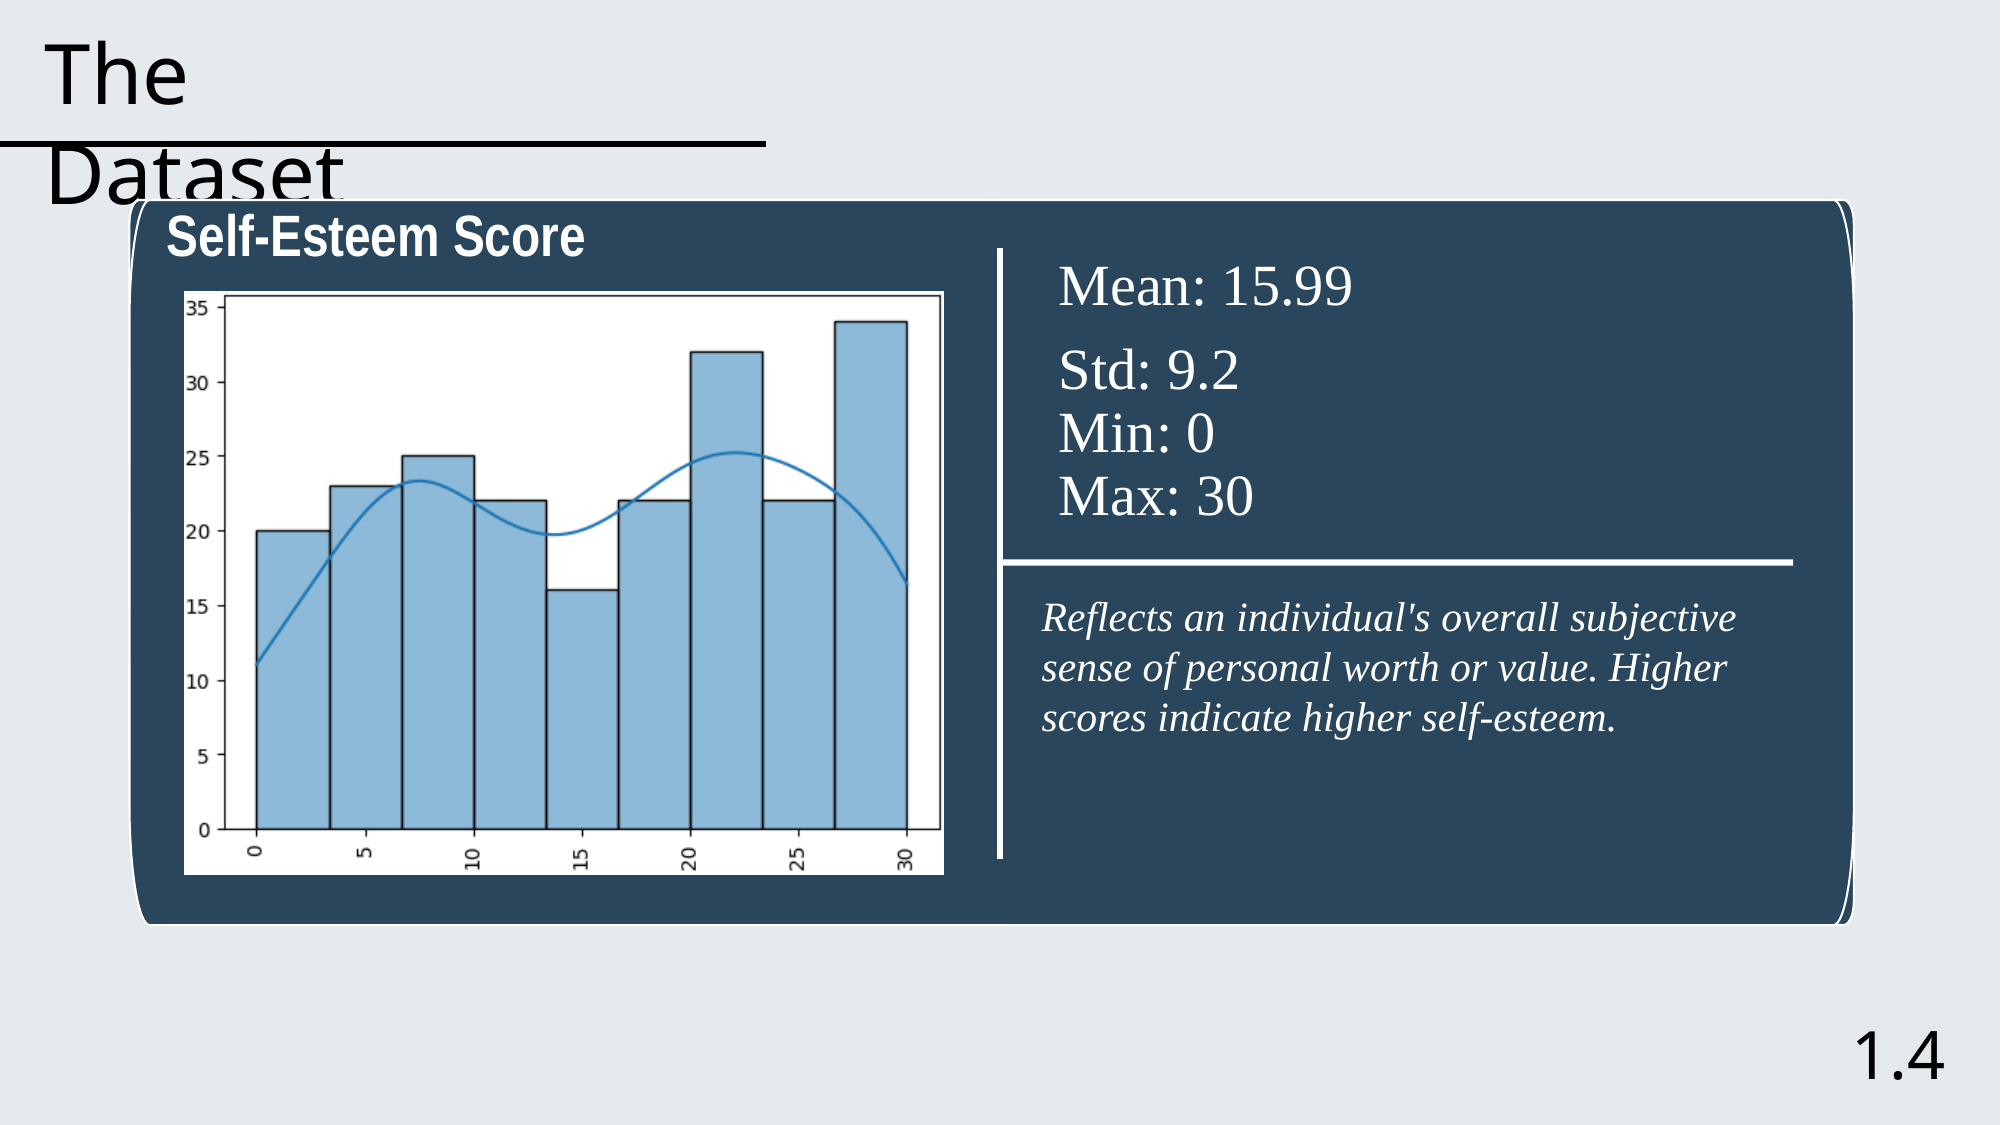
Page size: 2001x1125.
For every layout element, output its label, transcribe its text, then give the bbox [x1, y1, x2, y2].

text_box Self-Esteem Score [128, 198, 1855, 927]
text_box Life Satisfaction Score [1834, 198, 1855, 285]
text_box IQ Score [128, 198, 149, 293]
picture [184, 291, 944, 875]
text_box Reflects an individual's overall subjective sense of personal worth or value. Higher scores indicate higher self-esteem. [1026, 582, 1809, 748]
text_box The Dataset [30, 147, 474, 229]
text_box Age [1834, 840, 1855, 927]
text_box The Dataset [30, 13, 474, 141]
text_box 1.4 [1836, 1005, 1981, 1101]
text_box Mean: 15.99 Std: 9.2 Min: 0 Max: 30 [1043, 248, 1753, 536]
